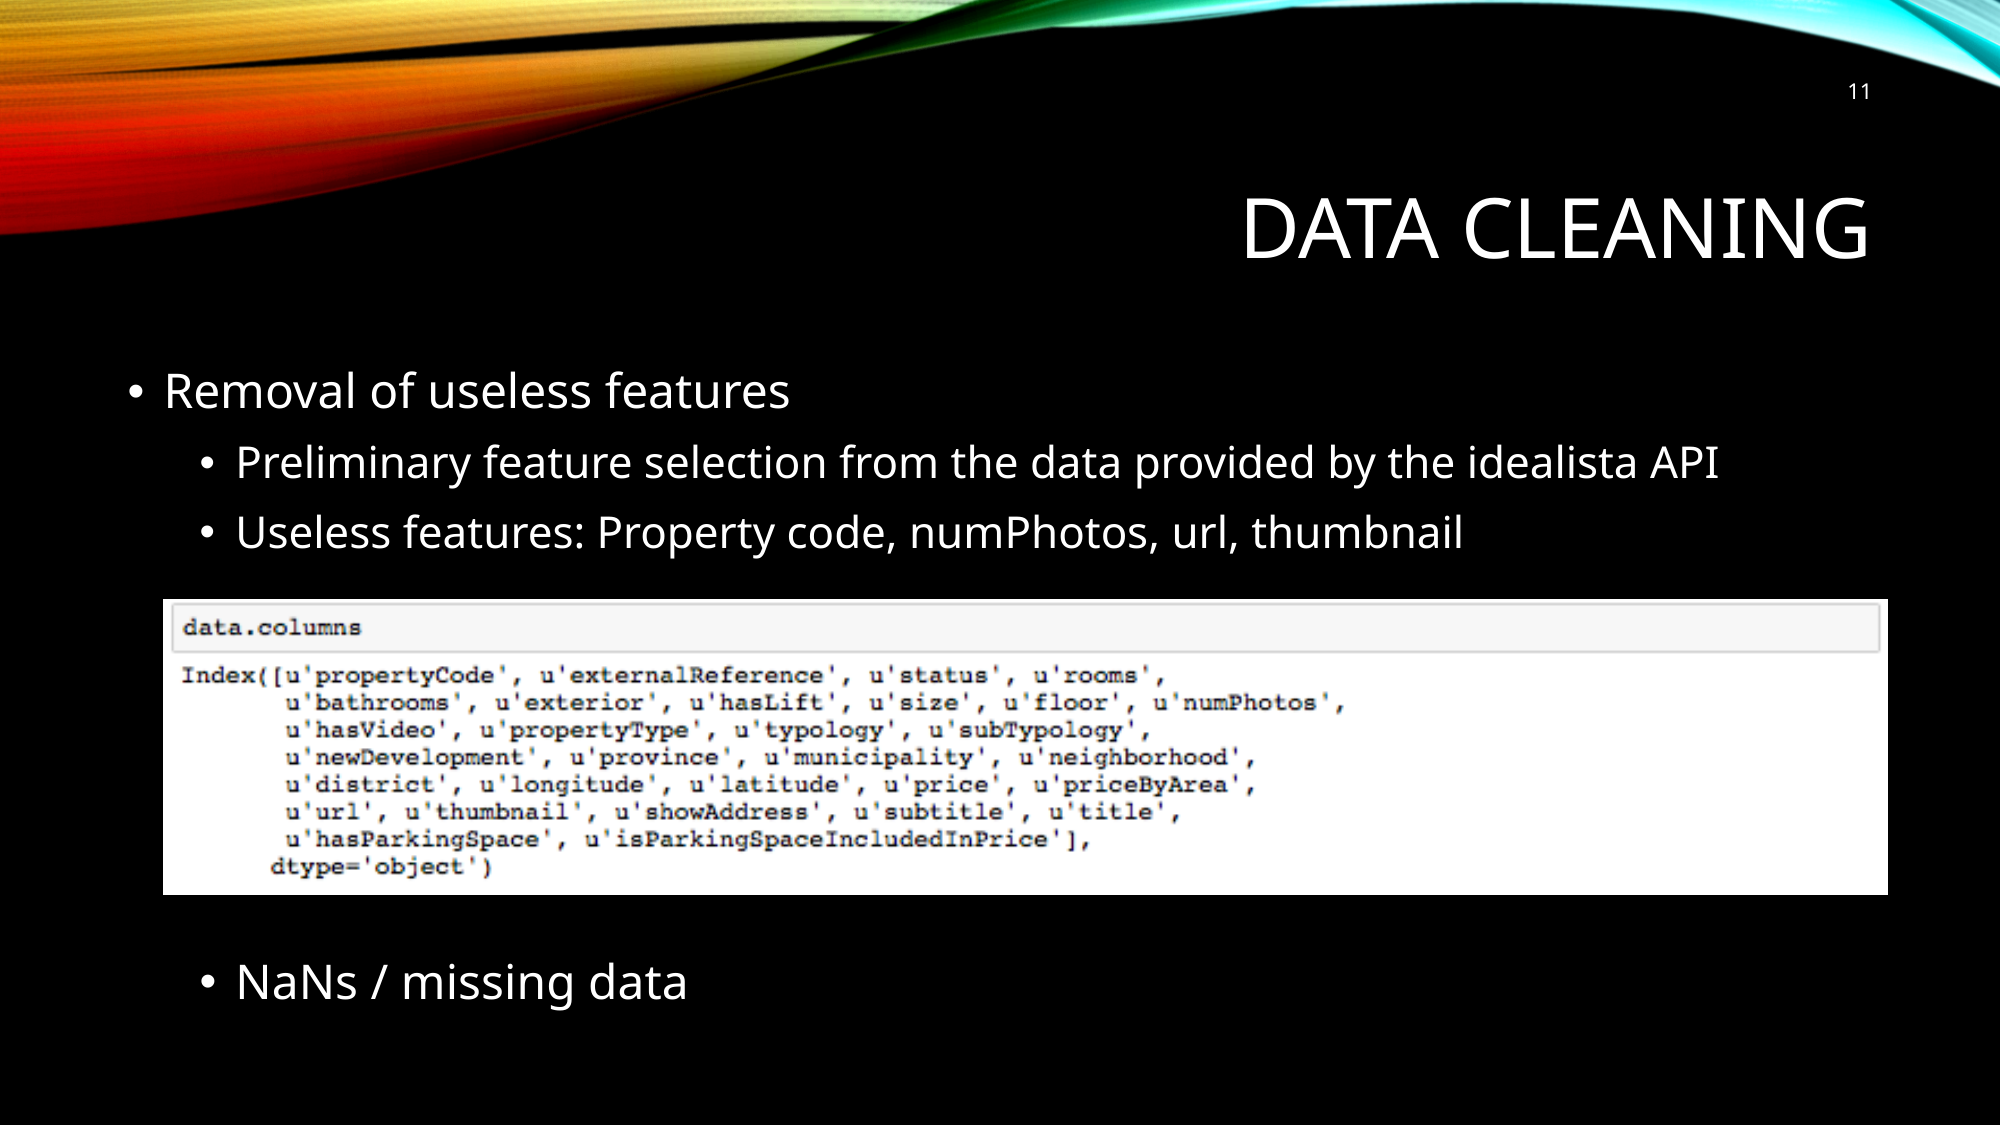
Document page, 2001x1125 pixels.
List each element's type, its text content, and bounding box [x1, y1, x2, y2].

picture [162, 599, 1888, 895]
picture [0, 0, 2000, 237]
title Data cleaning [474, 125, 1888, 338]
slide_number 11 [1437, 62, 1888, 123]
list Removal of useless features Preliminary feature selection from the data provided by the idealista API Useless features: Property code, numPhotos, url, thumbnail NaNs / missing data [112, 360, 1888, 1021]
